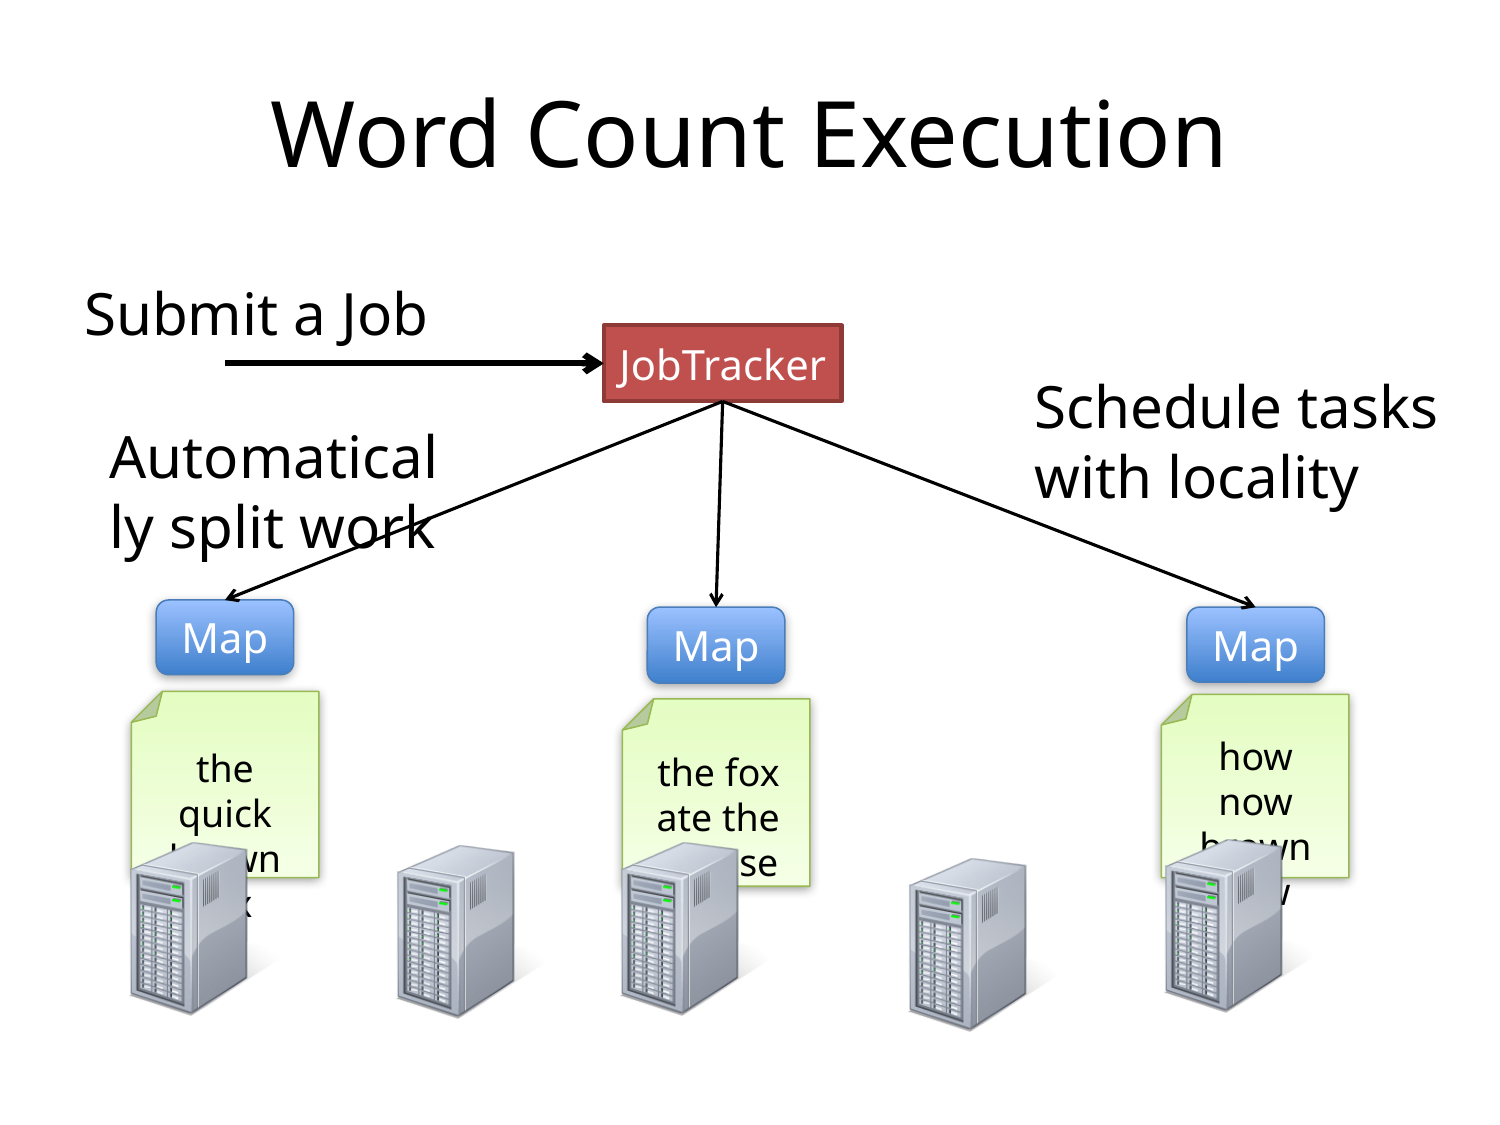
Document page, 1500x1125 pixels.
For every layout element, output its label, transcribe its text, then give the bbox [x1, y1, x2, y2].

picture [599, 836, 785, 1022]
text_box Schedule tasks with locality [1019, 363, 1454, 518]
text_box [1161, 606, 1351, 878]
picture [887, 852, 1073, 1038]
text_box Submit a Job [69, 269, 444, 355]
picture [108, 836, 294, 1022]
picture [1143, 833, 1330, 1019]
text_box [224, 401, 713, 601]
text_box Automatically split work [94, 412, 219, 568]
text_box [619, 610, 817, 887]
text_box JobTracker [602, 323, 844, 399]
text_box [131, 599, 319, 878]
title Word Count Execution [75, 37, 1425, 225]
picture [374, 839, 561, 1026]
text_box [715, 401, 720, 608]
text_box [722, 401, 1256, 608]
